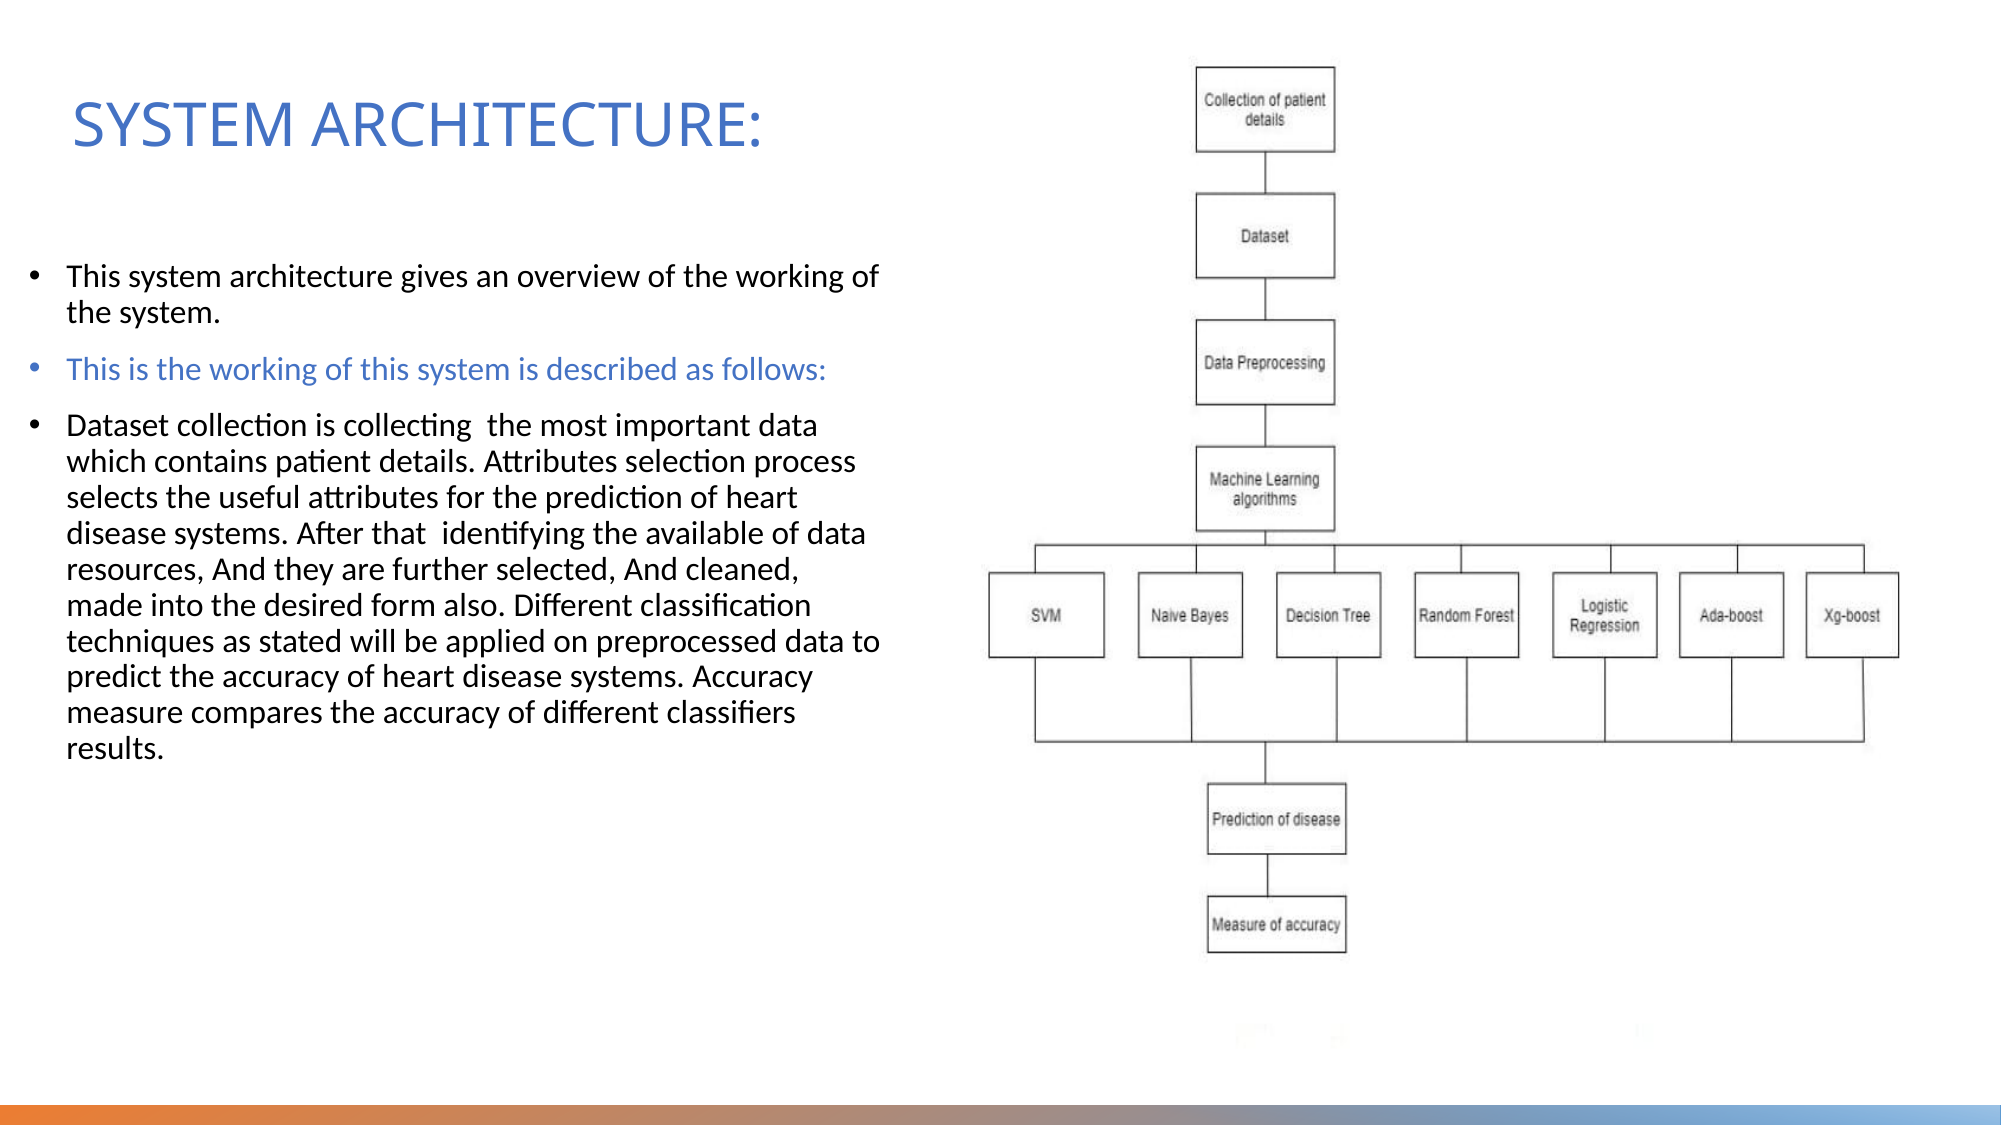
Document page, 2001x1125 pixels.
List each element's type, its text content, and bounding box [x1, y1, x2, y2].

picture [914, 32, 2000, 1088]
list This system architecture gives an overview of the working of the system. This is the working of this system is described as follows: Dataset collection is collecting the most important data which contains patient details. Attributes selection process selects the useful attributes for the prediction of heart disease systems. After that identifying the available of data resources, And they are further selected, And cleaned, made into the desired form also. Different classification techniques as stated will be applied on preprocessed data to predict the accuracy of heart disease systems. Accuracy measure compares the accuracy of different classifiers results. [14, 251, 898, 1074]
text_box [0, 1105, 2000, 1125]
title SYSTEM ARCHITECTURE: [57, 32, 838, 168]
